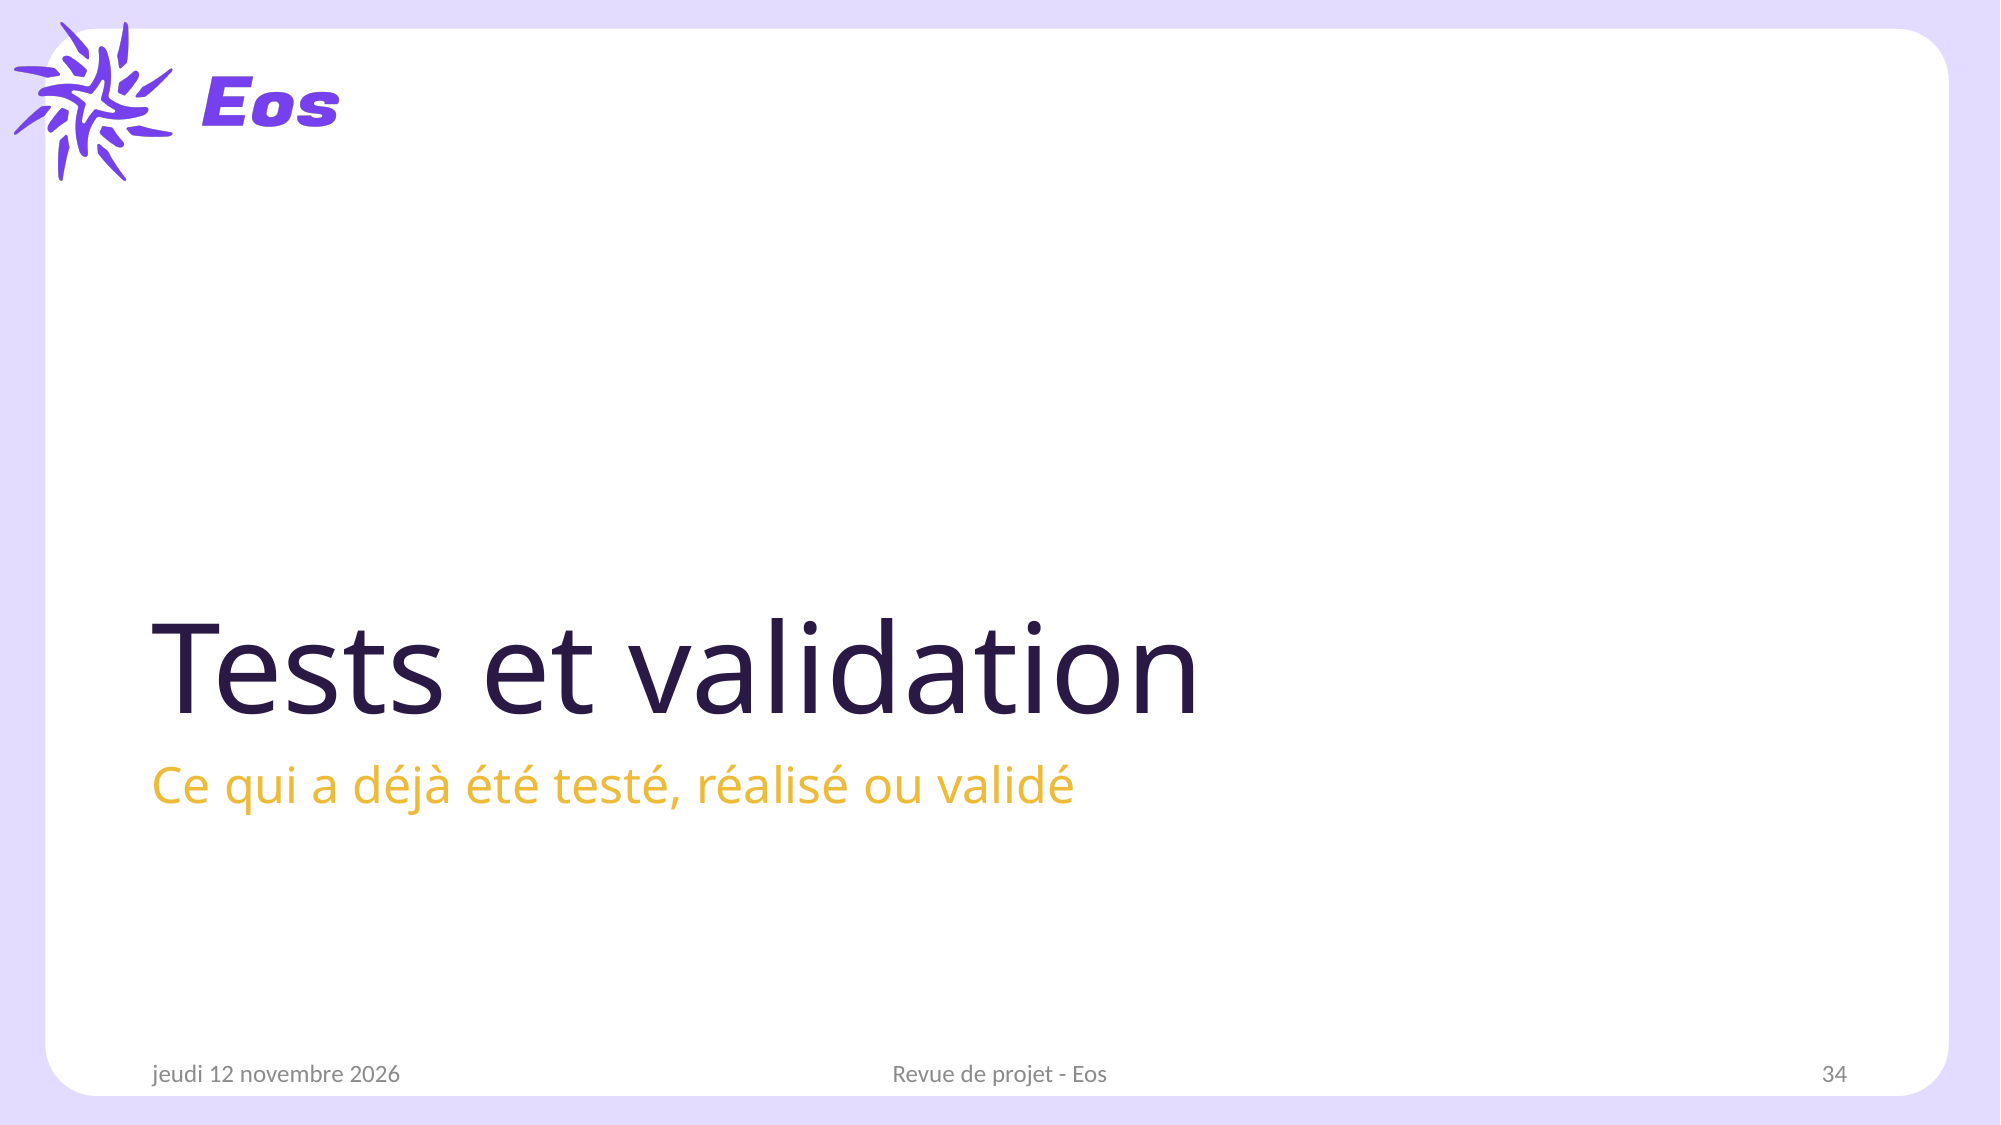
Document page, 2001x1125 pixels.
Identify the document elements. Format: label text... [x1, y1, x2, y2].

list Ce qui a déjà été testé, réalisé ou validé [136, 752, 1862, 999]
footer Revue de projet - Eos [662, 1042, 1338, 1103]
slide_number 34 [1412, 1042, 1863, 1103]
picture [14, 22, 339, 181]
title Tests et validation [136, 280, 1862, 749]
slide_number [137, 1042, 588, 1103]
